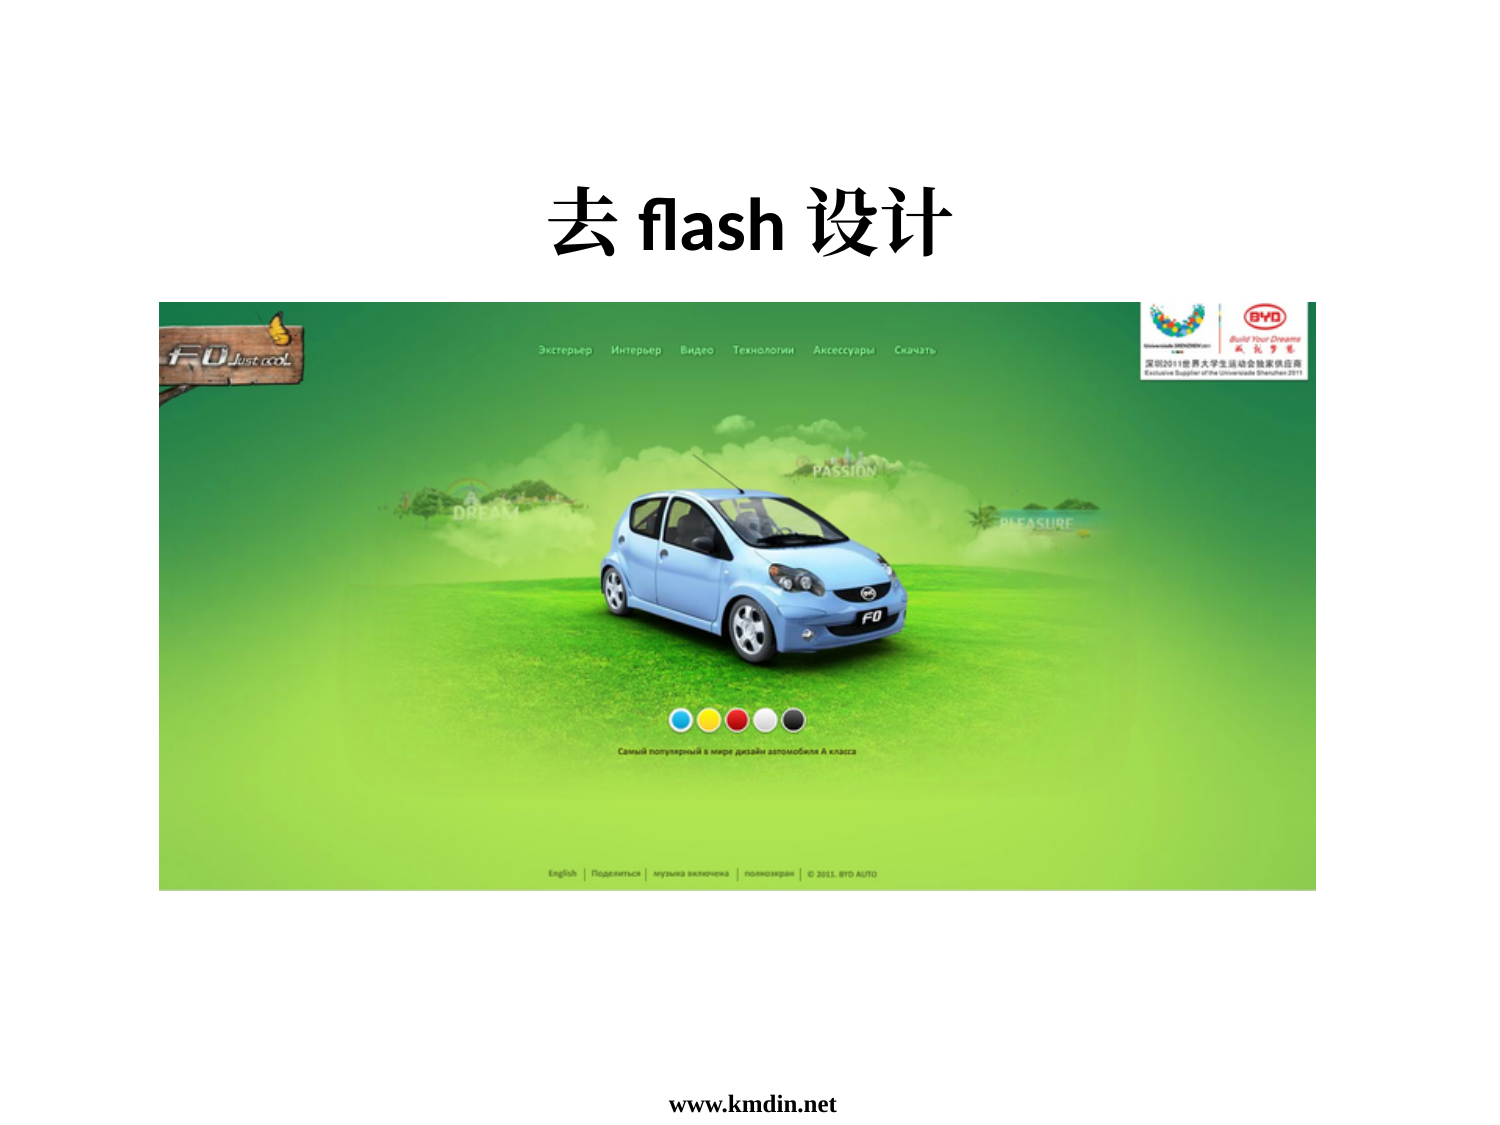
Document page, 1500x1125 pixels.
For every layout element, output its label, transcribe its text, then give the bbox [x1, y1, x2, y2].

picture [159, 302, 1316, 891]
title 去flash设计 [75, 150, 1425, 291]
